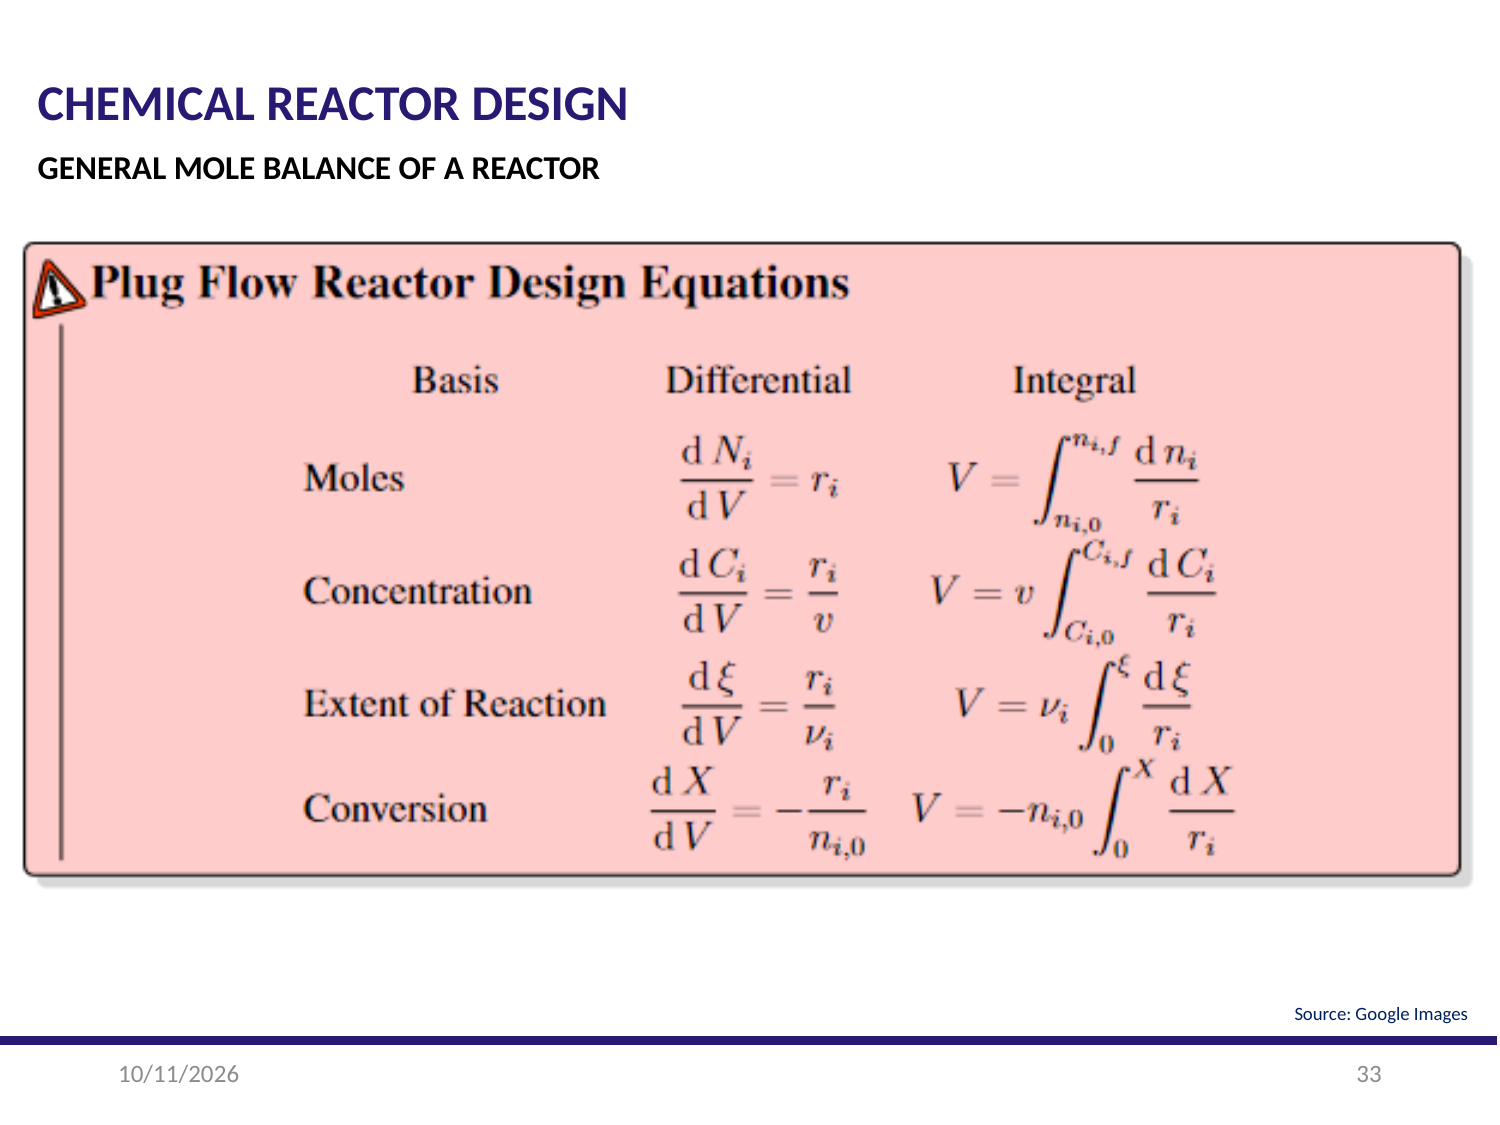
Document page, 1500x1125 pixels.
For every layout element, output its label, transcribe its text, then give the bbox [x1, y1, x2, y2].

picture [19, 233, 1481, 892]
text_box GENERAL MOLE BALANCE OF A REACTOR [22, 139, 707, 194]
text_box Source: Google Images [1279, 994, 1483, 1032]
slide_number 33 [1059, 1045, 1397, 1103]
text_box CHEMICAL REACTOR DESIGN [22, 63, 1397, 139]
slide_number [103, 1045, 441, 1103]
